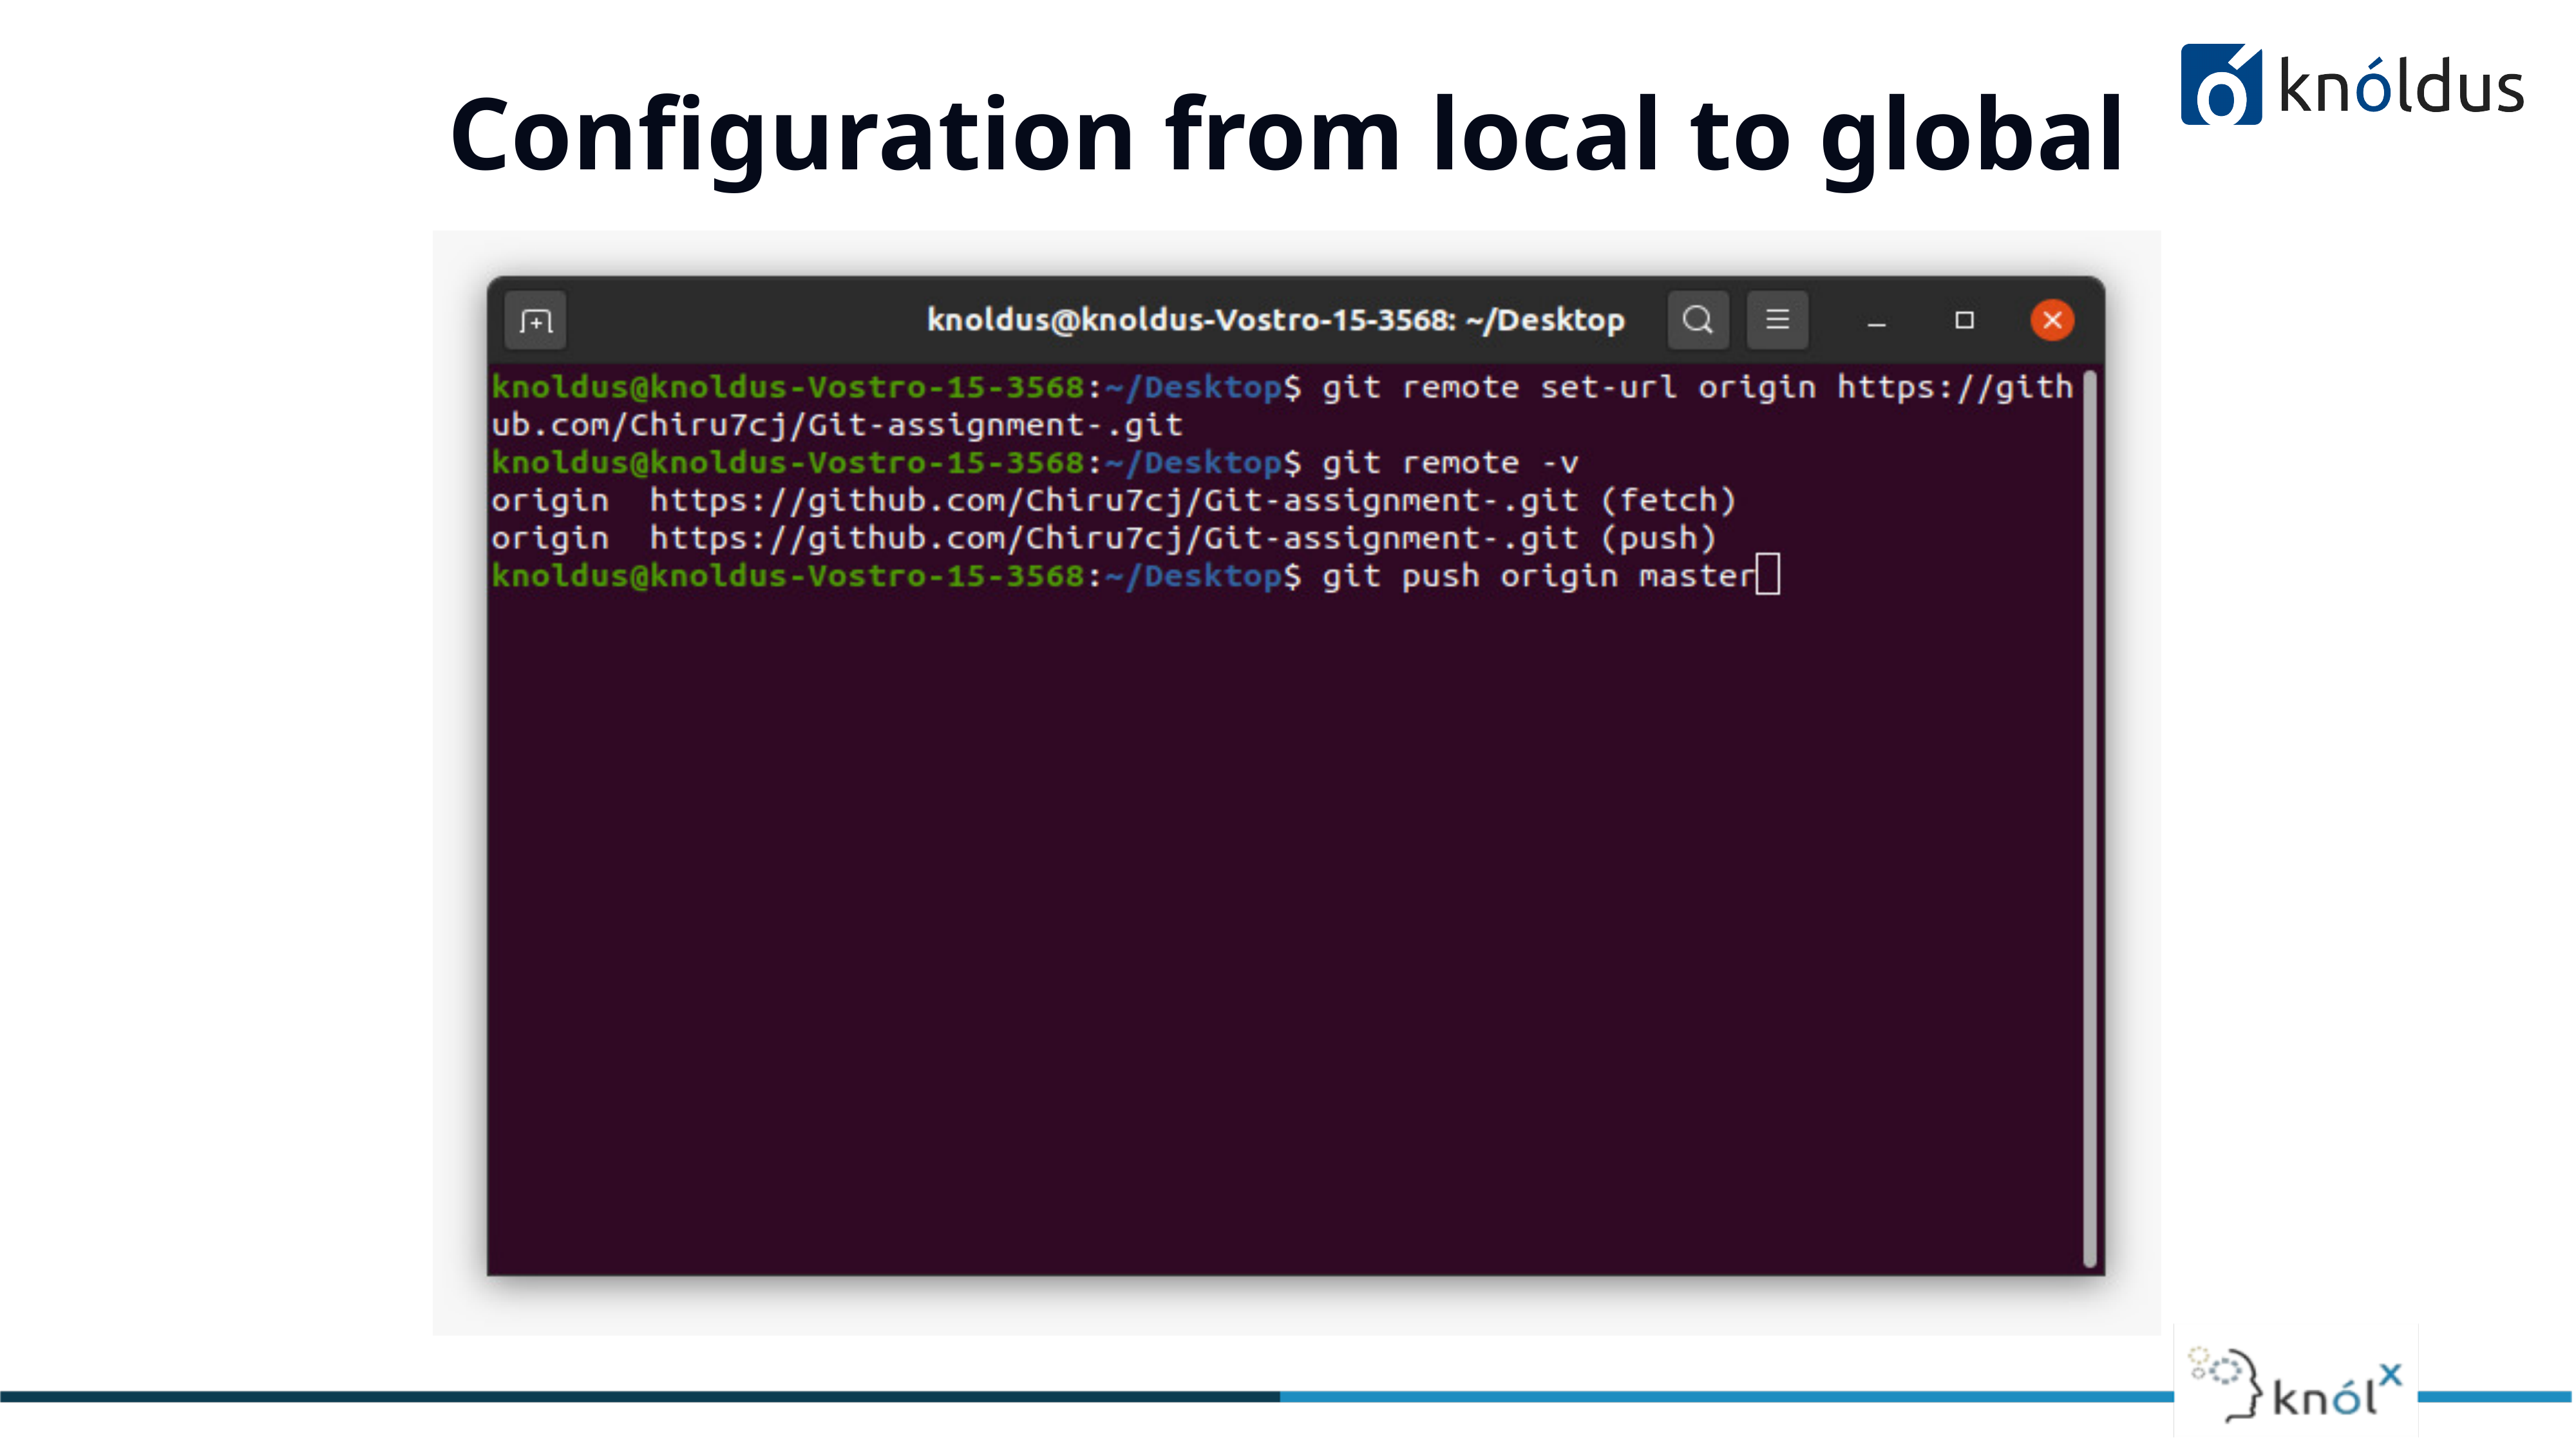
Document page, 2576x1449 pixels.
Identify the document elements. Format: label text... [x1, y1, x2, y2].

title Configuration from local to global [177, 70, 2399, 193]
picture [0, 231, 2572, 1437]
picture [2181, 44, 2524, 125]
